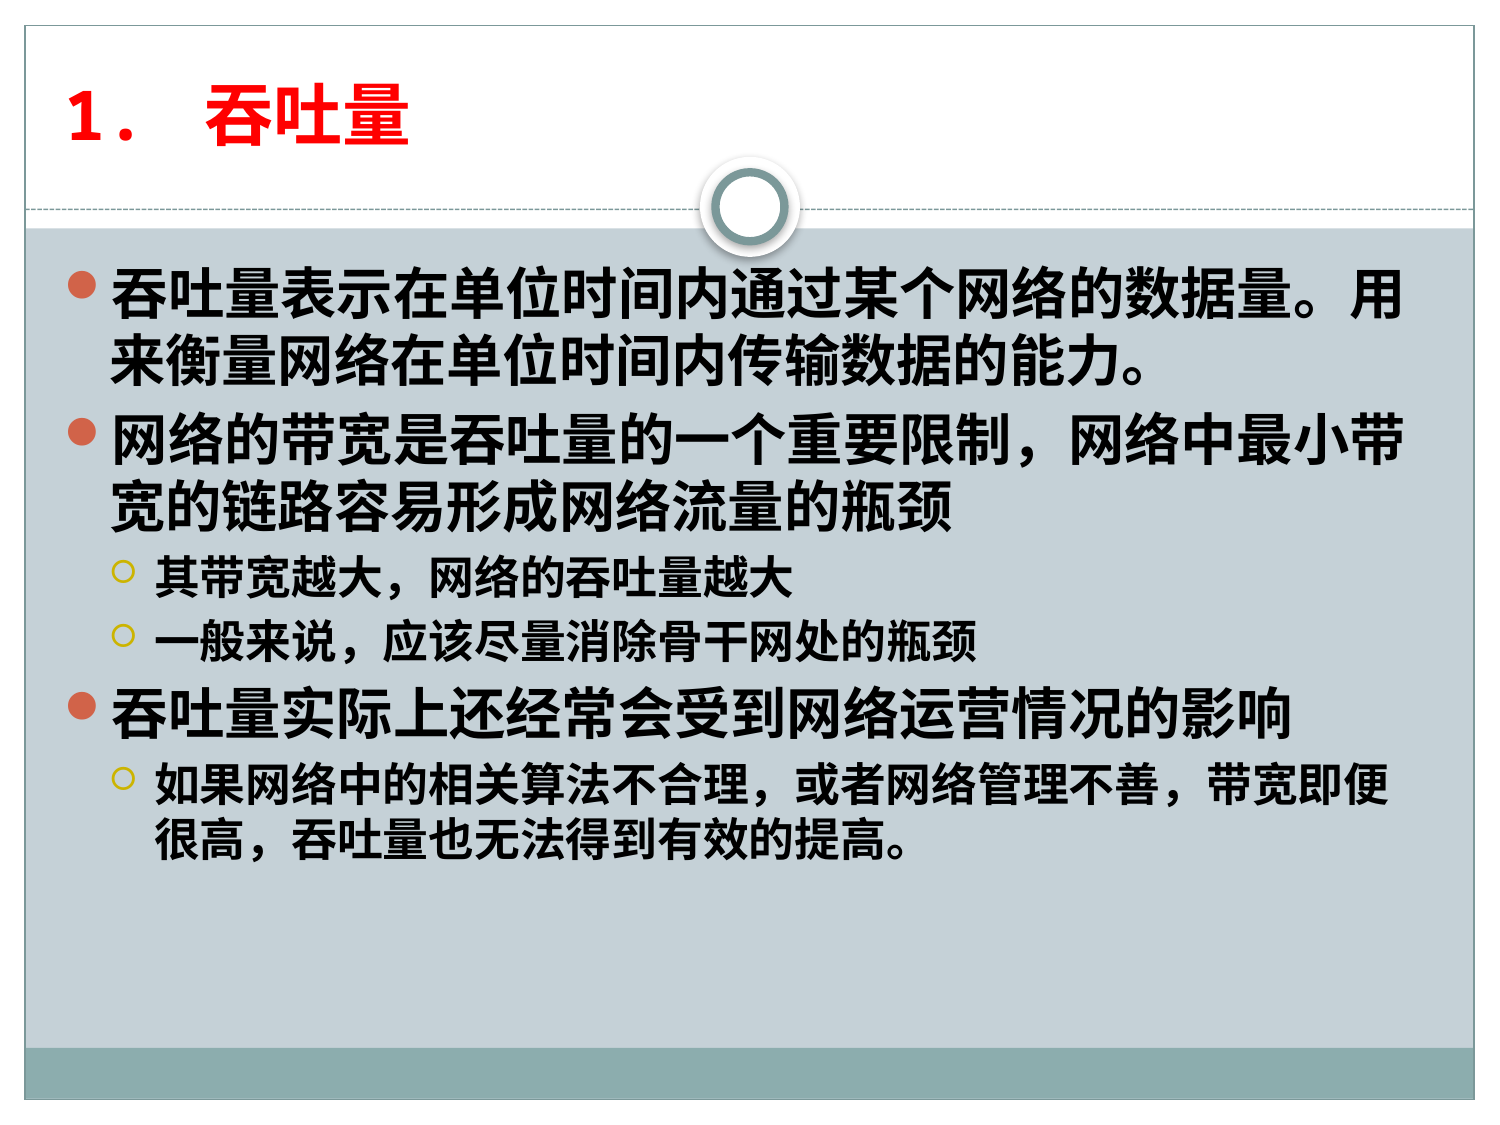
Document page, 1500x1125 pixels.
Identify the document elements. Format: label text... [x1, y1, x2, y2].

title 1. 吞吐量 [49, 37, 1450, 162]
list 吞吐量表示在单位时间内通过某个网络的数据量。用来衡量网络在单位时间内传输数据的能力。 网络的带宽是吞吐量的一个重要限制，网络中最小带宽的链路容易形成网络流量的瓶颈 其带宽越大，网络的吞吐量越大 一般来说，应该尽量消除骨干网处的瓶颈 吞吐量实际上还经常会受到网络运营情况的影响 如果网络中的相关算法不合理，或者网络管理不善，带宽即便很高，吞吐量也无法得到有效的提高。 [49, 250, 1445, 1001]
